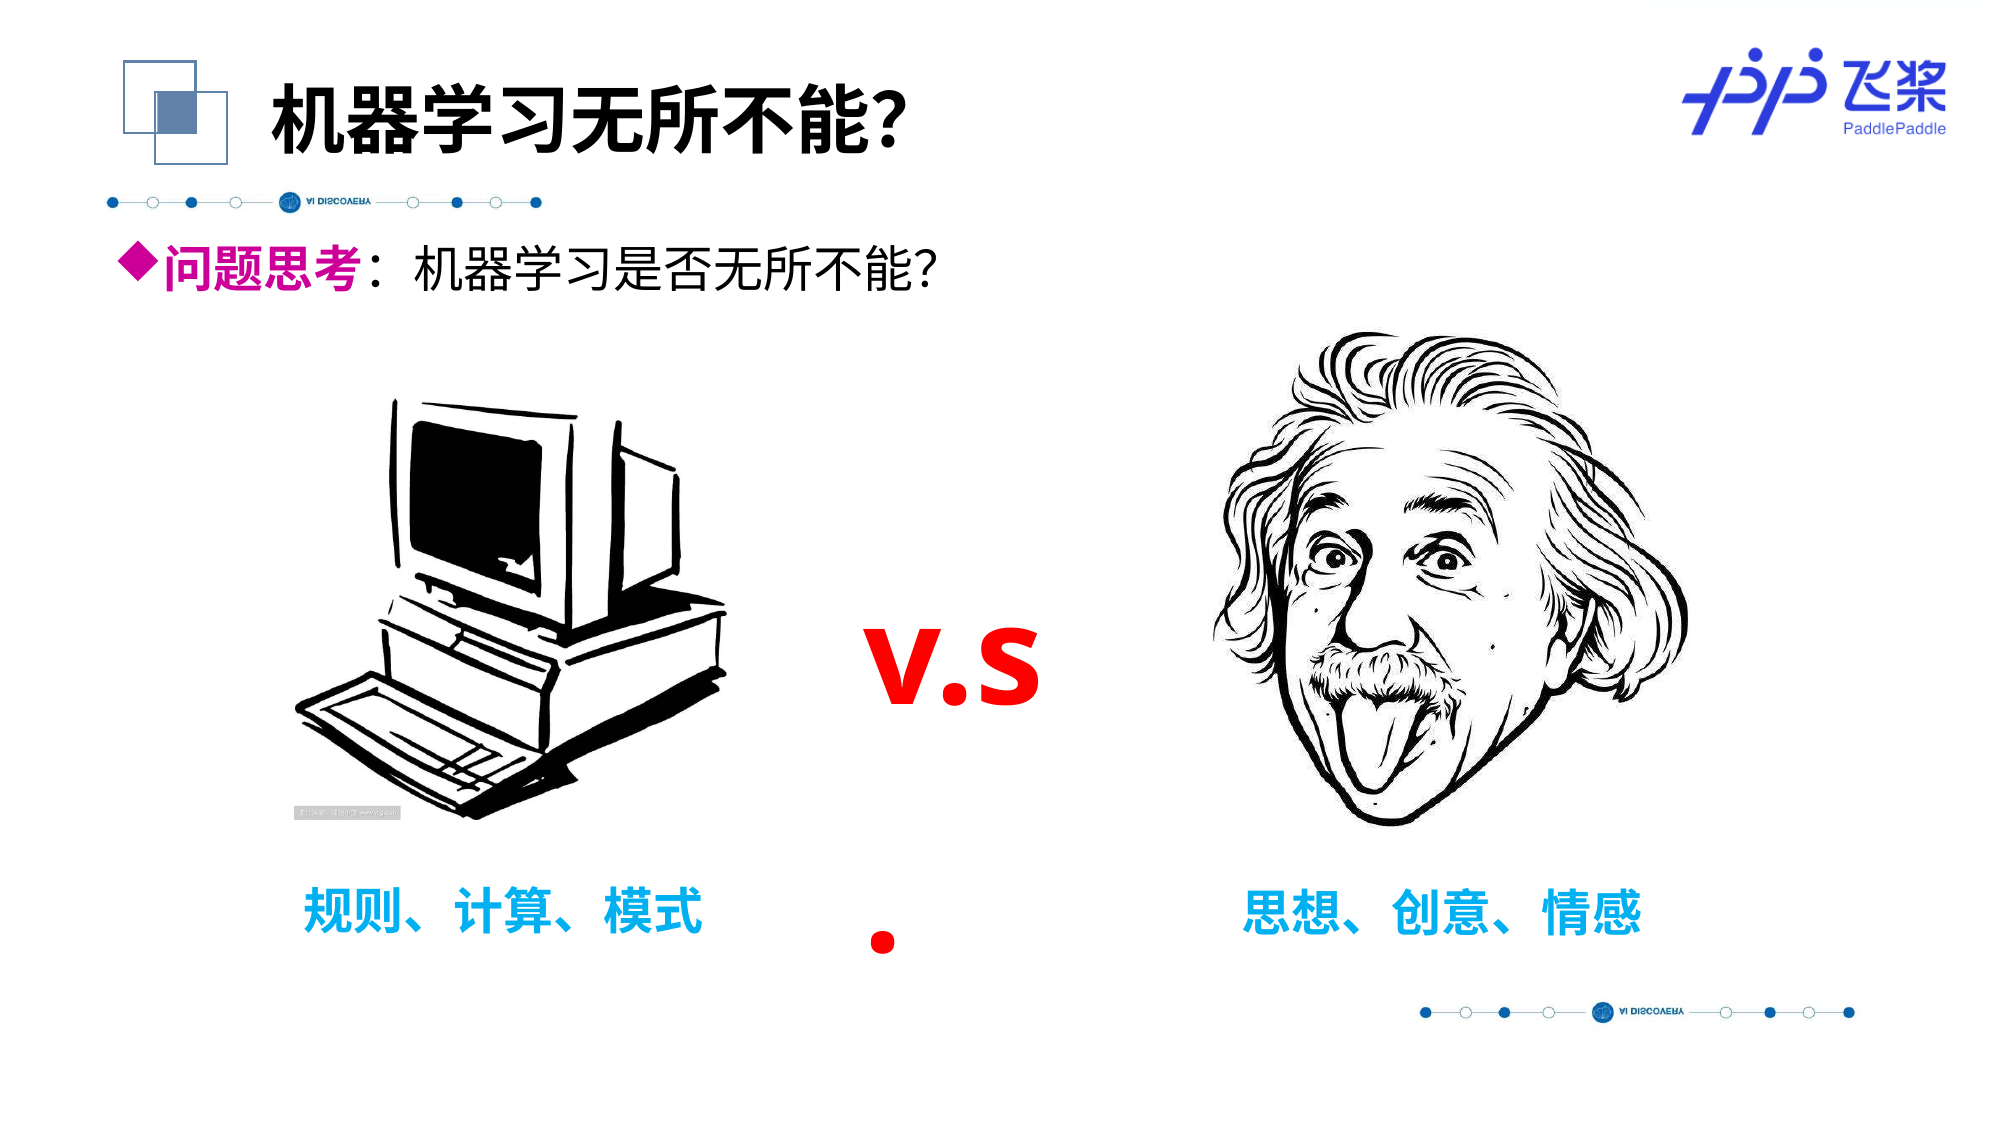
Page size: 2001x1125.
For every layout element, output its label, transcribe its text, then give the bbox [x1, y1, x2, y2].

text_box 机器学习无所不能？ [256, 65, 1430, 171]
text_box 思想、创意、情感 [1227, 873, 1675, 949]
picture [1408, 990, 1863, 1039]
text_box v.s. [848, 477, 1087, 988]
picture [1635, 0, 1988, 173]
text_box 问题思考：机器学习是否无所不能？ [98, 230, 1855, 305]
picture [294, 398, 728, 820]
picture [95, 180, 550, 229]
picture [1199, 326, 1703, 829]
text_box 规则、计算、模式 [288, 872, 733, 947]
